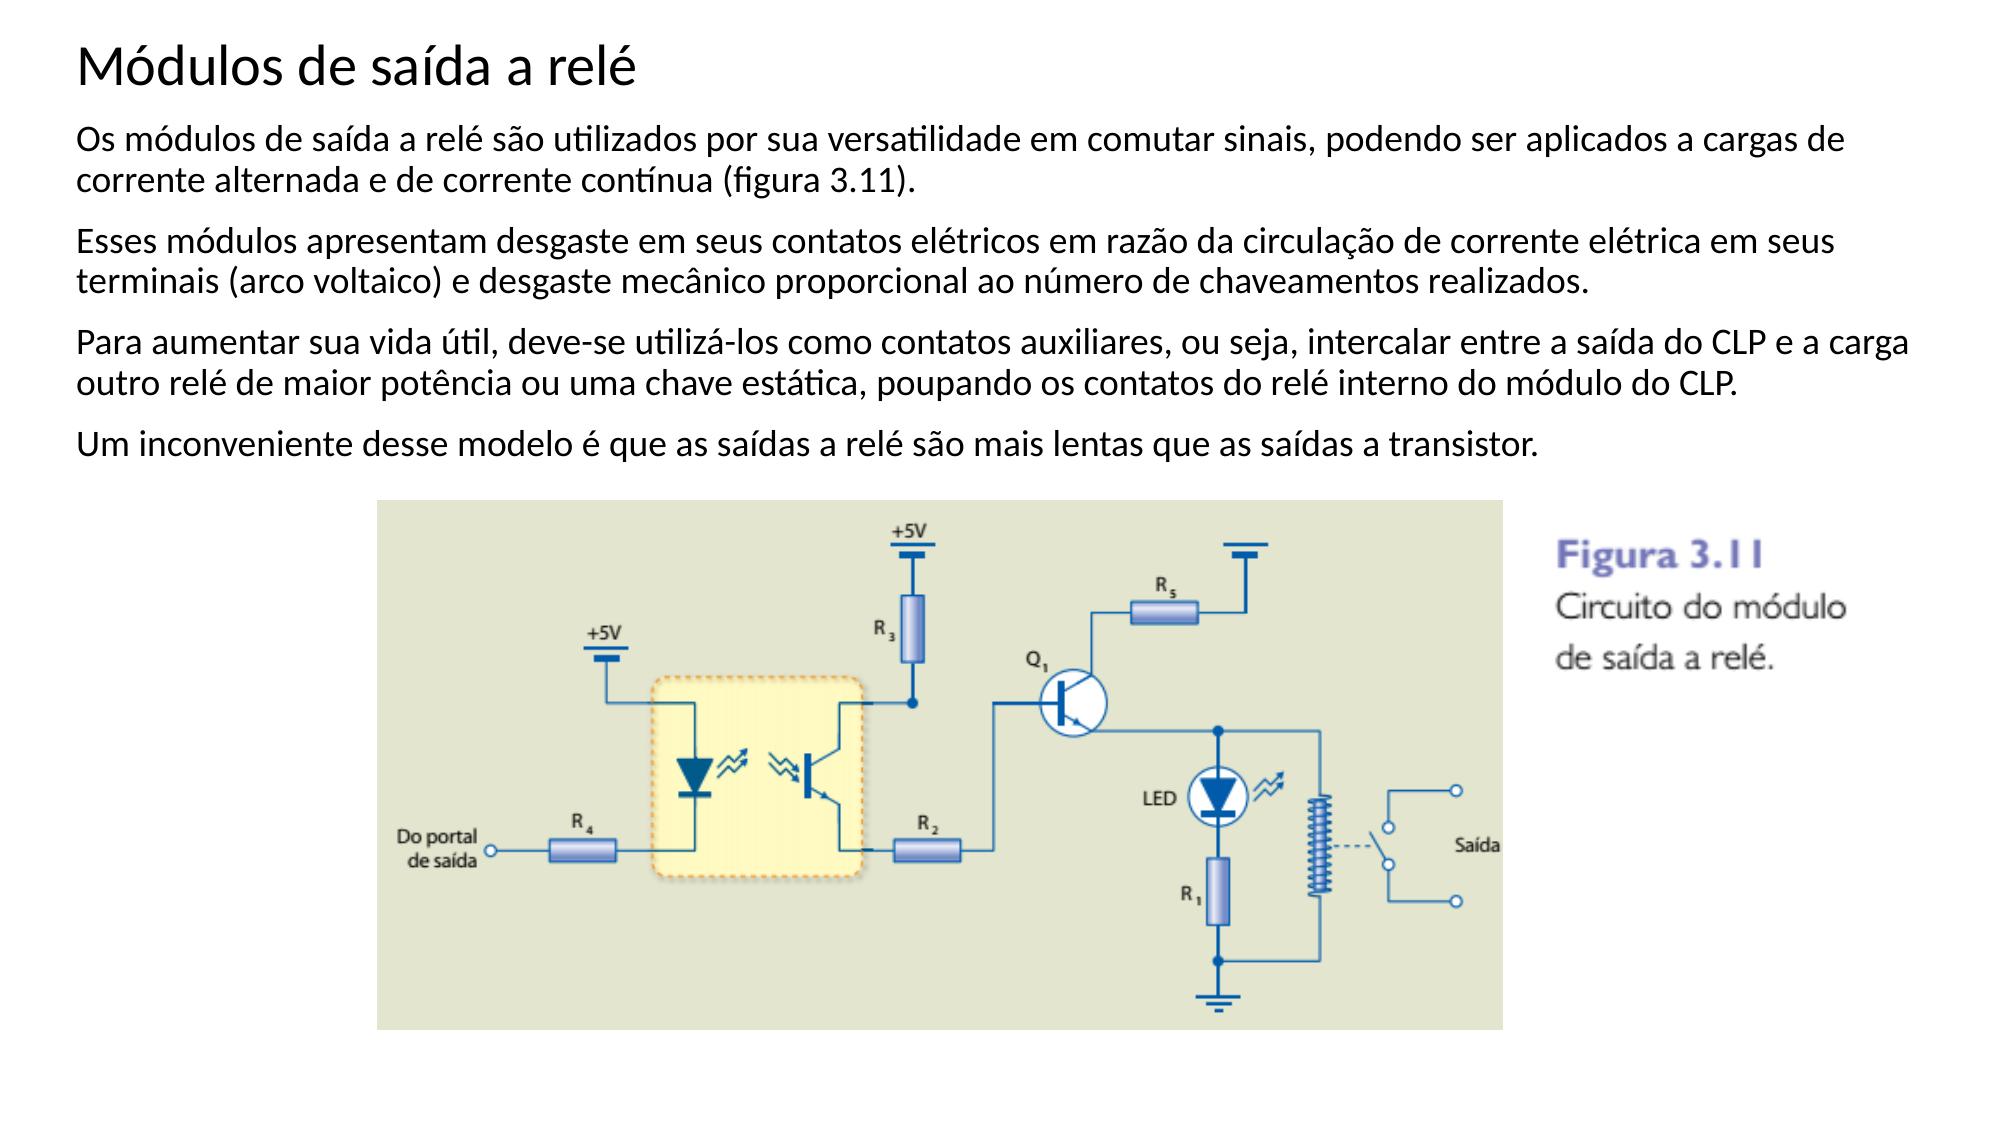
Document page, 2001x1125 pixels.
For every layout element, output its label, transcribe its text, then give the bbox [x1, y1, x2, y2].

picture [376, 500, 1503, 1030]
list Módulos de saída a relé Os módulos de saída a relé são utilizados por sua versatilidade em comutar sinais, podendo ser aplicados a cargas de corrente alternada e de corrente contínua (figura 3.11). Esses módulos apresentam desgaste em seus contatos elétricos em razão da circulação de corrente elétrica em seus terminais (arco voltaico) e desgaste mecânico proporcional ao número de chaveamentos realizados. Para aumentar sua vida útil, deve-se utilizá-los como contatos auxiliares, ou seja, intercalar entre a saída do CLP e a carga outro relé de maior potência ou uma chave estática, poupando os contatos do relé interno do módulo do CLP. Um inconveniente desse modelo é que as saídas a relé são mais lentas que as saídas a transistor. [61, 27, 1939, 1068]
picture [1540, 497, 1858, 702]
